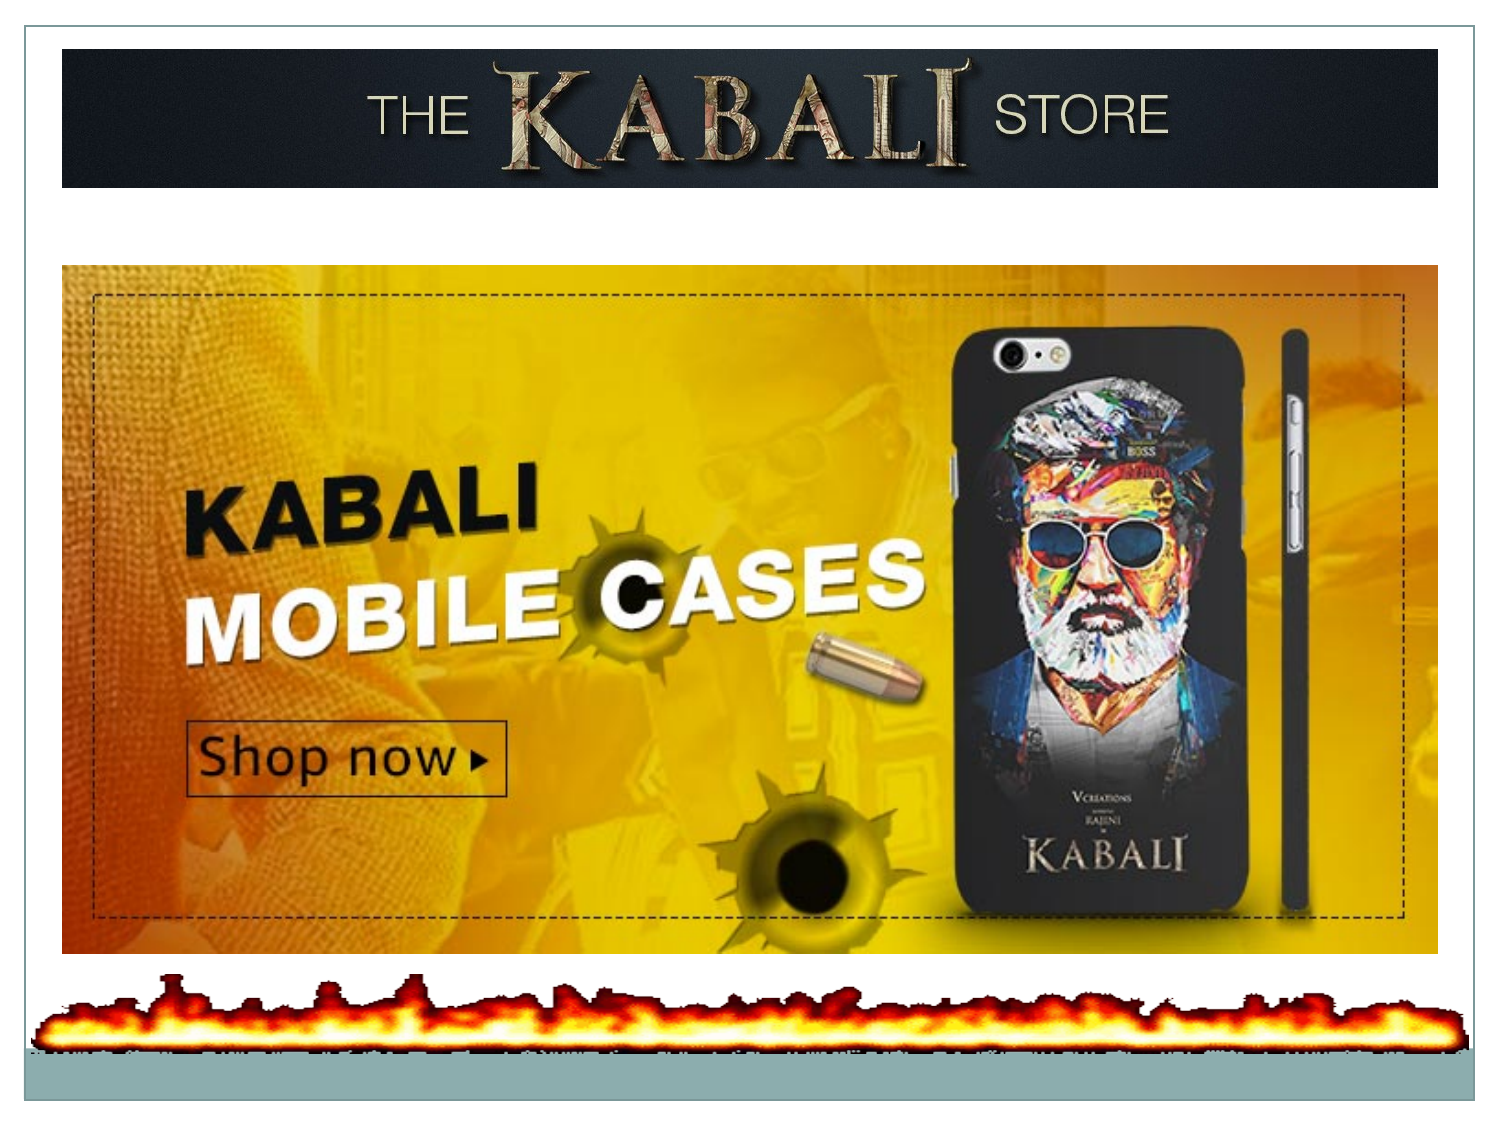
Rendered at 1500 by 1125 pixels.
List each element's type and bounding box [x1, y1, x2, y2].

picture [30, 974, 1469, 1054]
picture [62, 265, 1438, 954]
picture [62, 49, 1438, 188]
